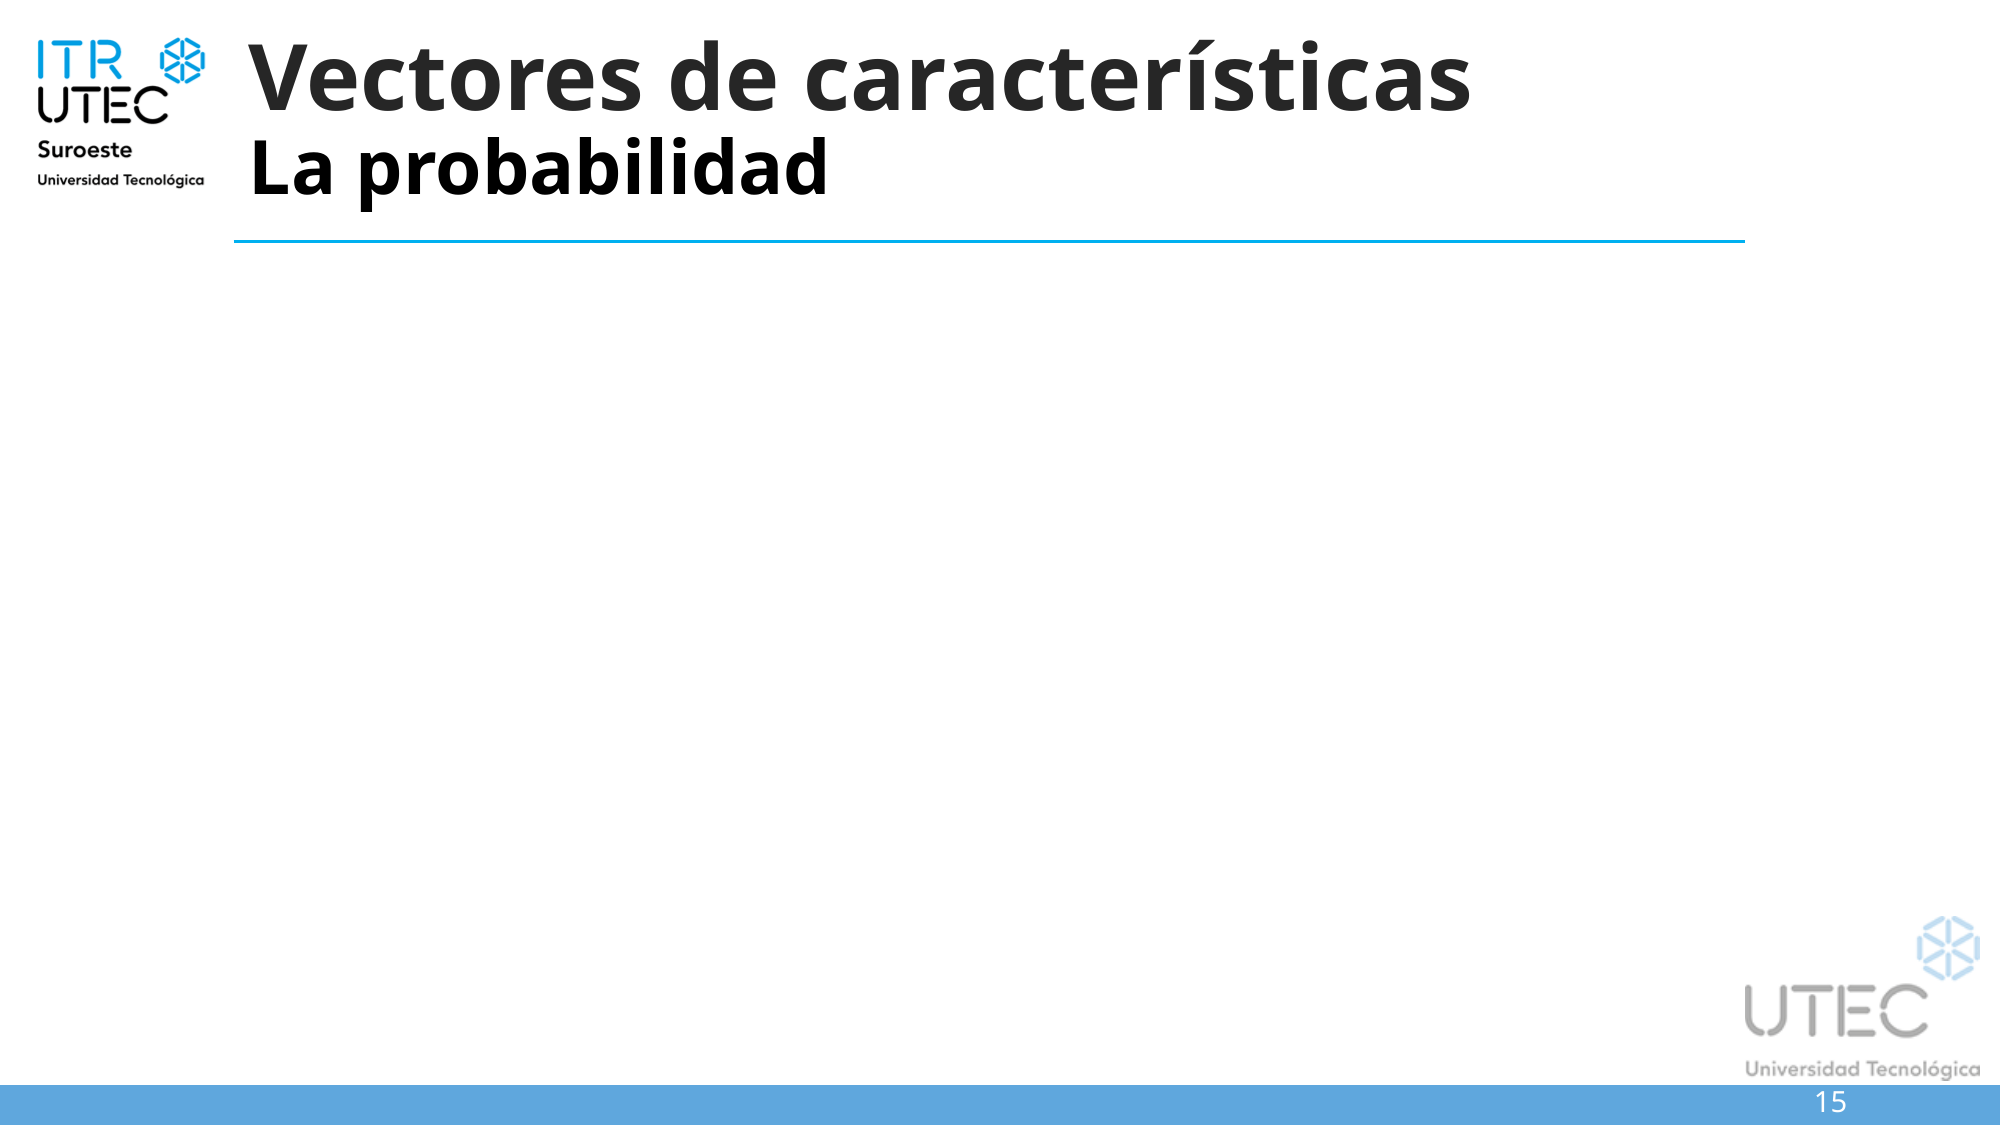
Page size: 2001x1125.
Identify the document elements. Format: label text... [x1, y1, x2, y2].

picture [1745, 916, 1980, 1081]
text_box [1863, 1084, 2000, 1125]
text_box [0, 1084, 1412, 1125]
picture [0, 0, 234, 200]
title Vectores de características La probabilidad [233, 0, 1746, 241]
slide_number 15 [1412, 1080, 1863, 1125]
